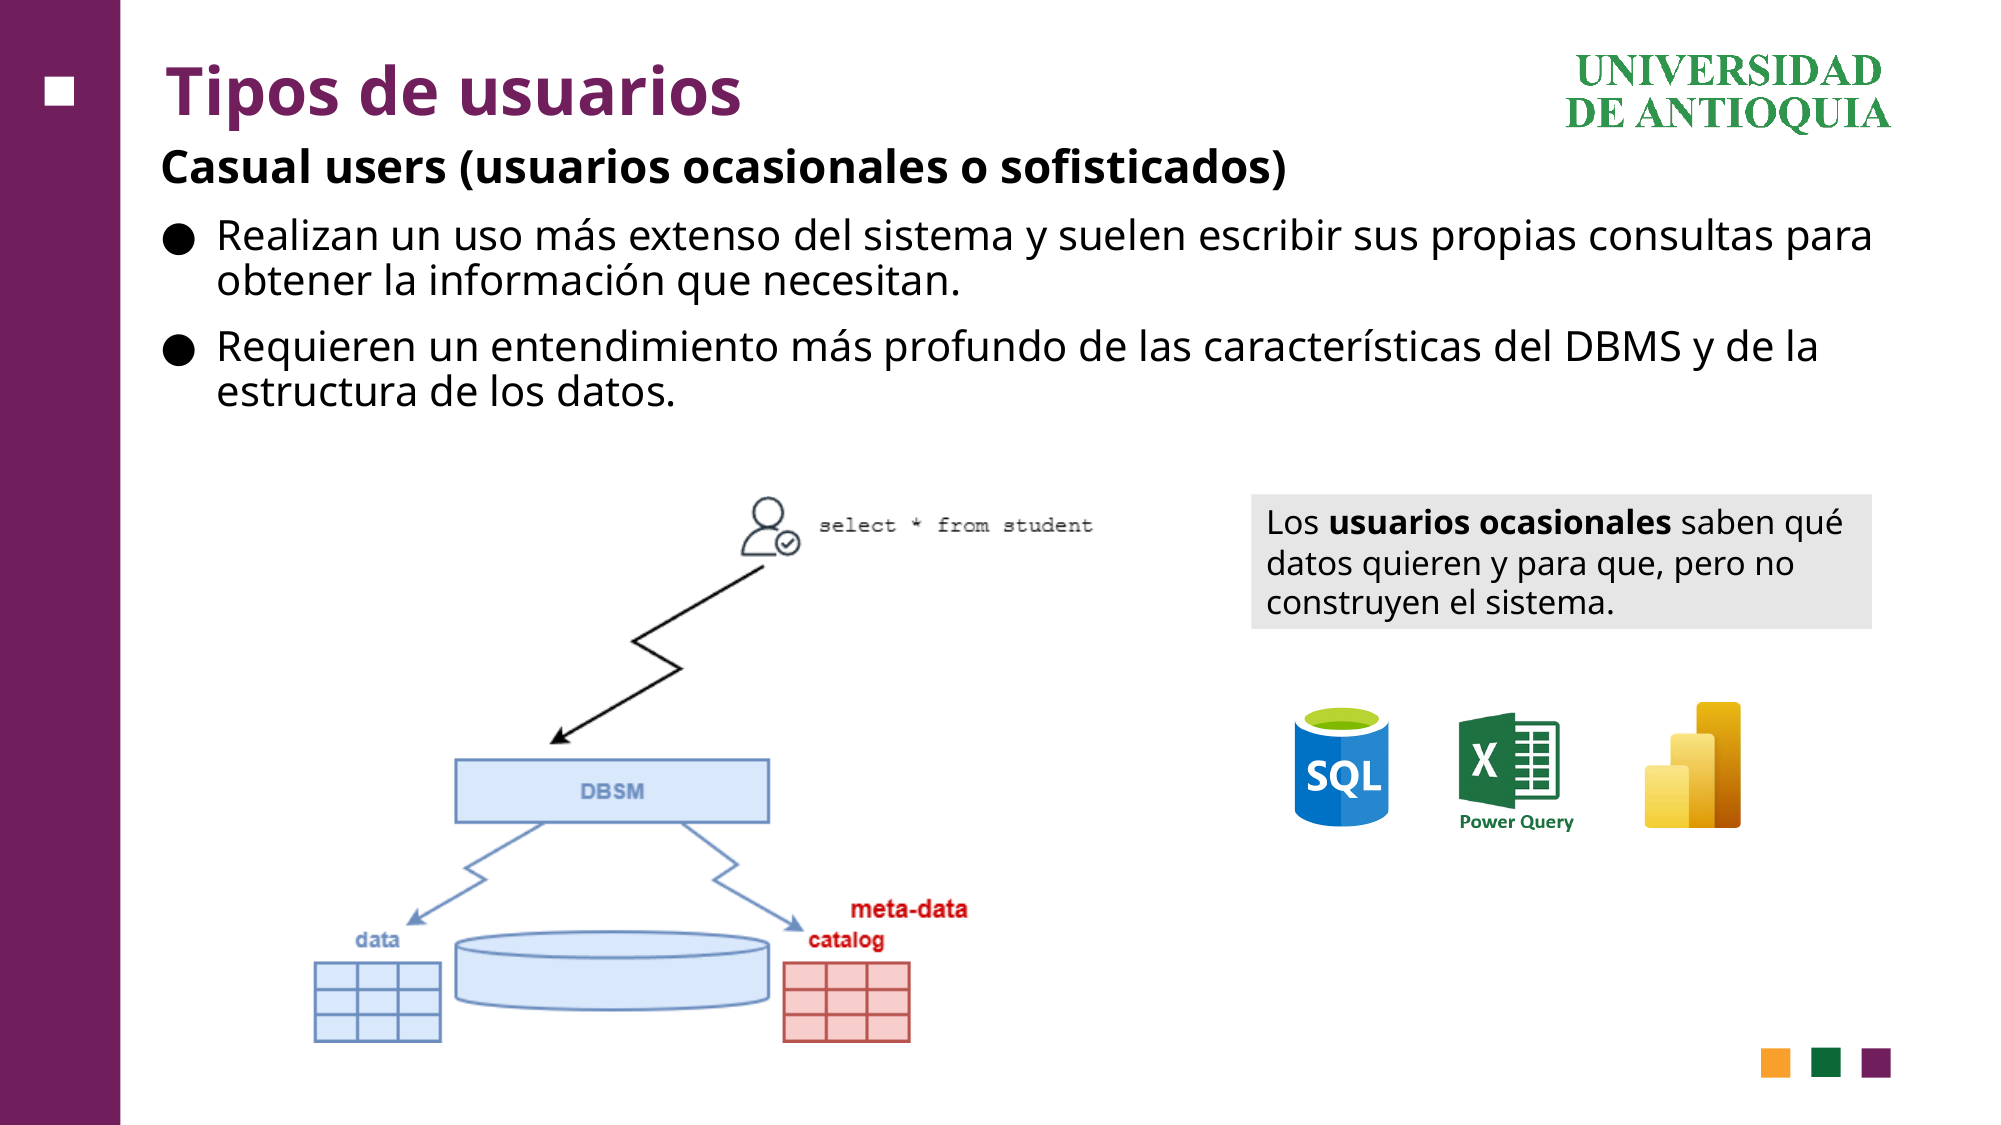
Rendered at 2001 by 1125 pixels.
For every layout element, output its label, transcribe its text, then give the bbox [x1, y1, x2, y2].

title Tipos de usuarios [150, 15, 1513, 136]
picture [299, 495, 1098, 1044]
picture [1542, 32, 1914, 136]
picture [1438, 694, 1587, 845]
list Casual users (usuarios ocasionales o sofisticados) Realizan un uso más extenso del sistema y suelen escribir sus propias consultas para obtener la información que necesitan. Requieren un entendimiento más profundo de las características del DBMS y de la estructura de los datos. [145, 136, 1961, 461]
picture [1294, 702, 1389, 828]
text_box Los usuarios ocasionales saben qué datos quieren y para que, pero no construyen el sistema. [1251, 494, 1872, 629]
picture [1629, 702, 1756, 829]
